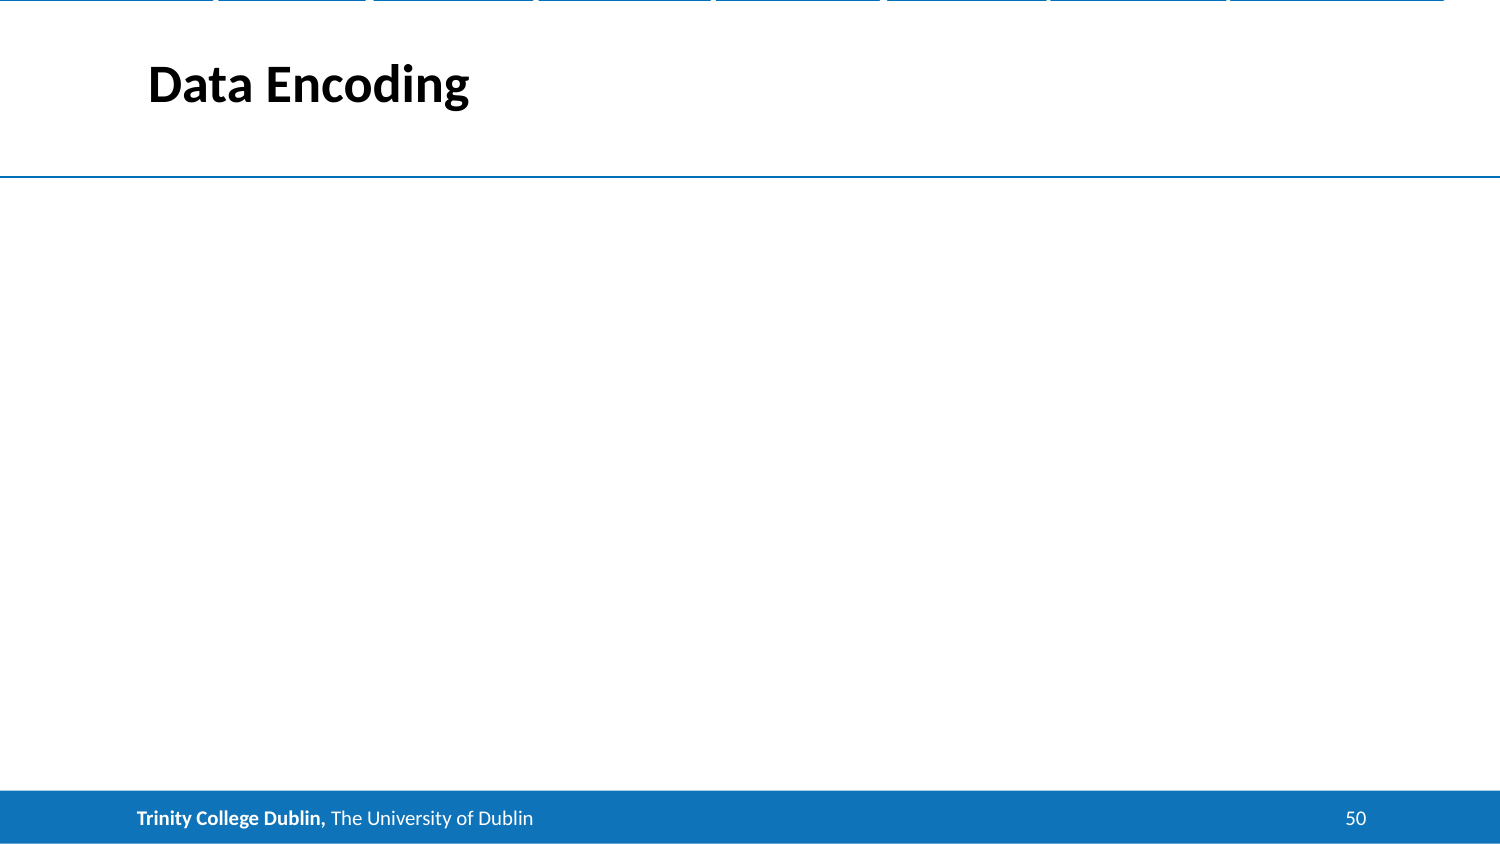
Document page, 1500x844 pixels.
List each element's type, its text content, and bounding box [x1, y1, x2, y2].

title Data Encoding [135, 44, 1367, 114]
